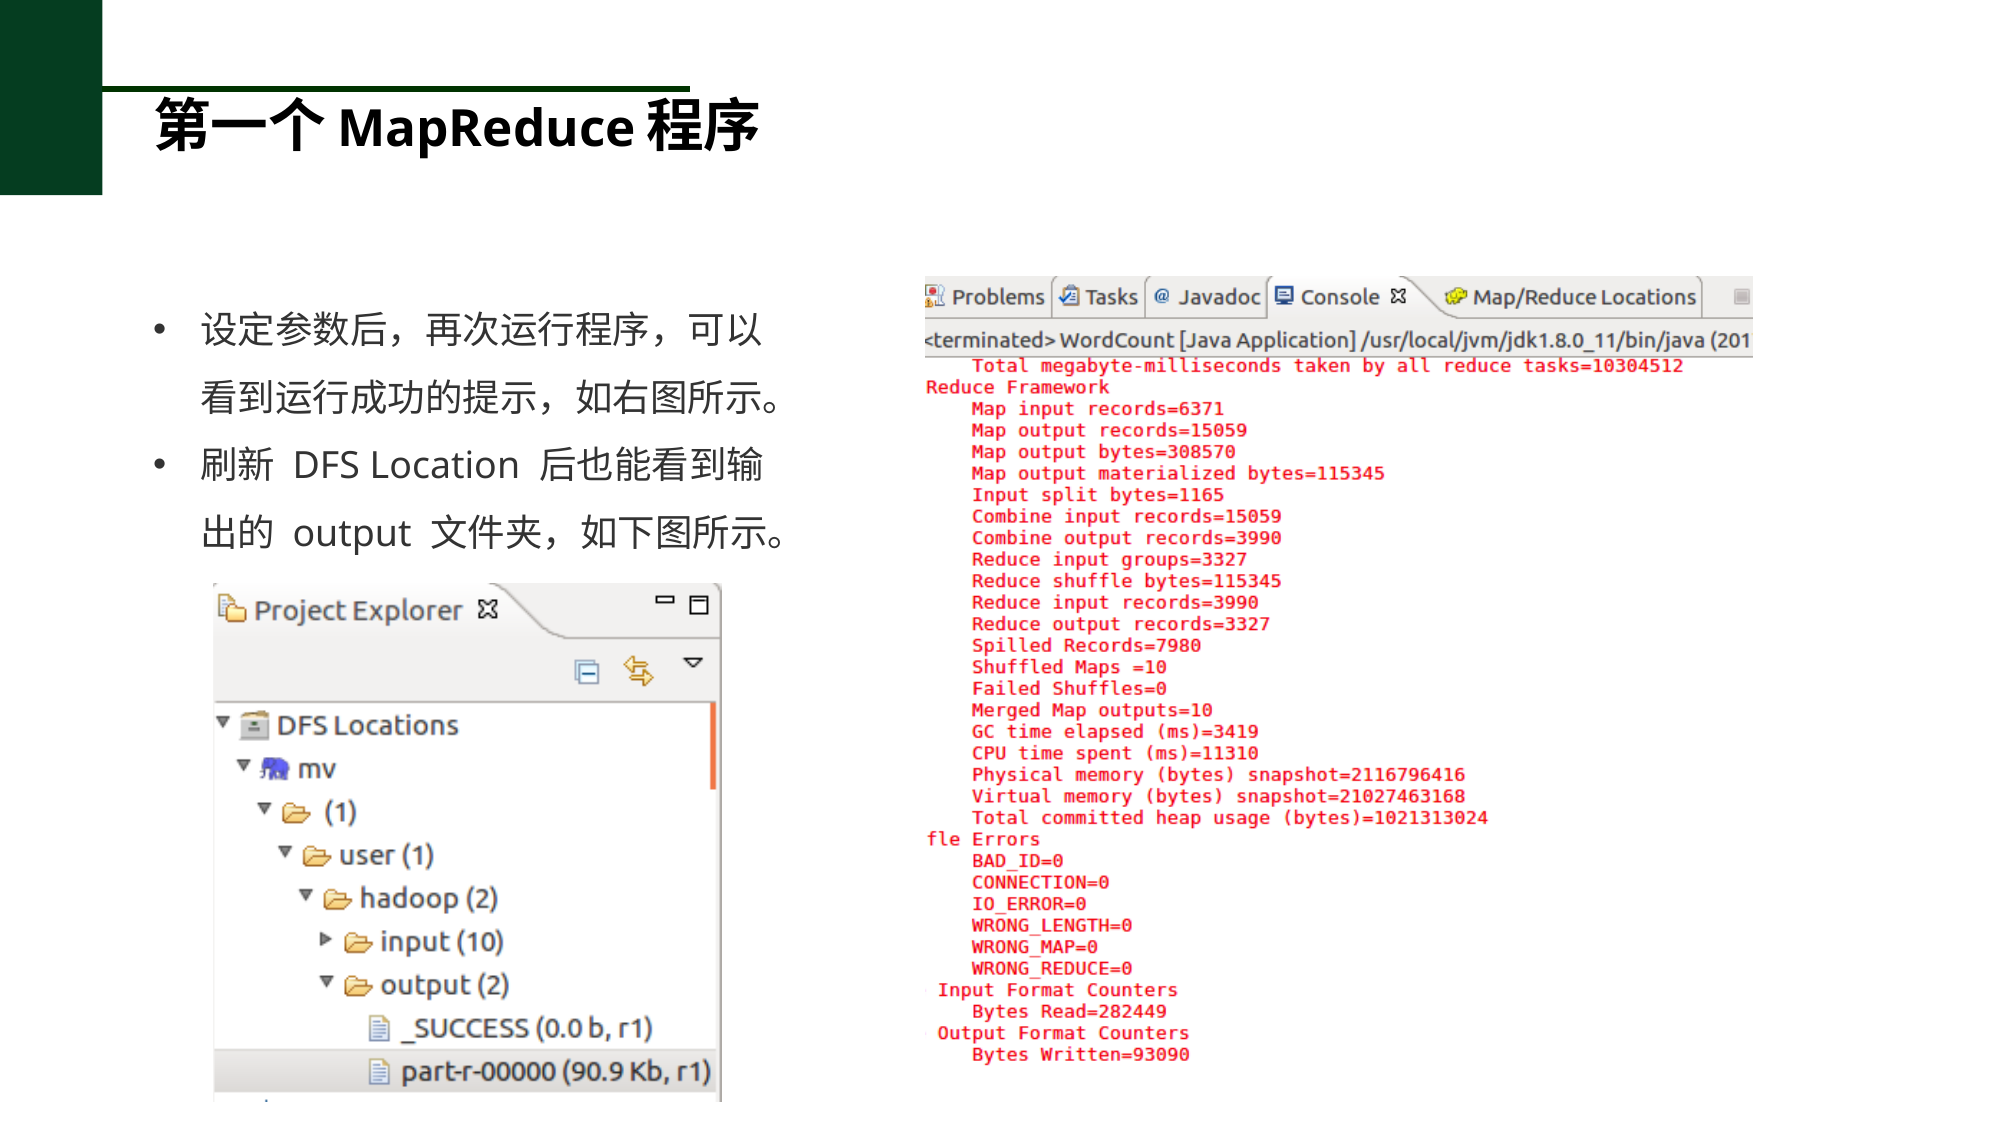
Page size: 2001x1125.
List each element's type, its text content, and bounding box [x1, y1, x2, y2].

picture [213, 583, 722, 1102]
title 第一个MapReduce程序 [138, 89, 797, 225]
picture [925, 276, 1753, 1071]
text_box 设定参数后，再次运行程序，可以看到运行成功的提示，如右图所示。 刷新 DFS Location 后也能看到输出的 output 文件夹，如下图所示。 [138, 276, 814, 562]
